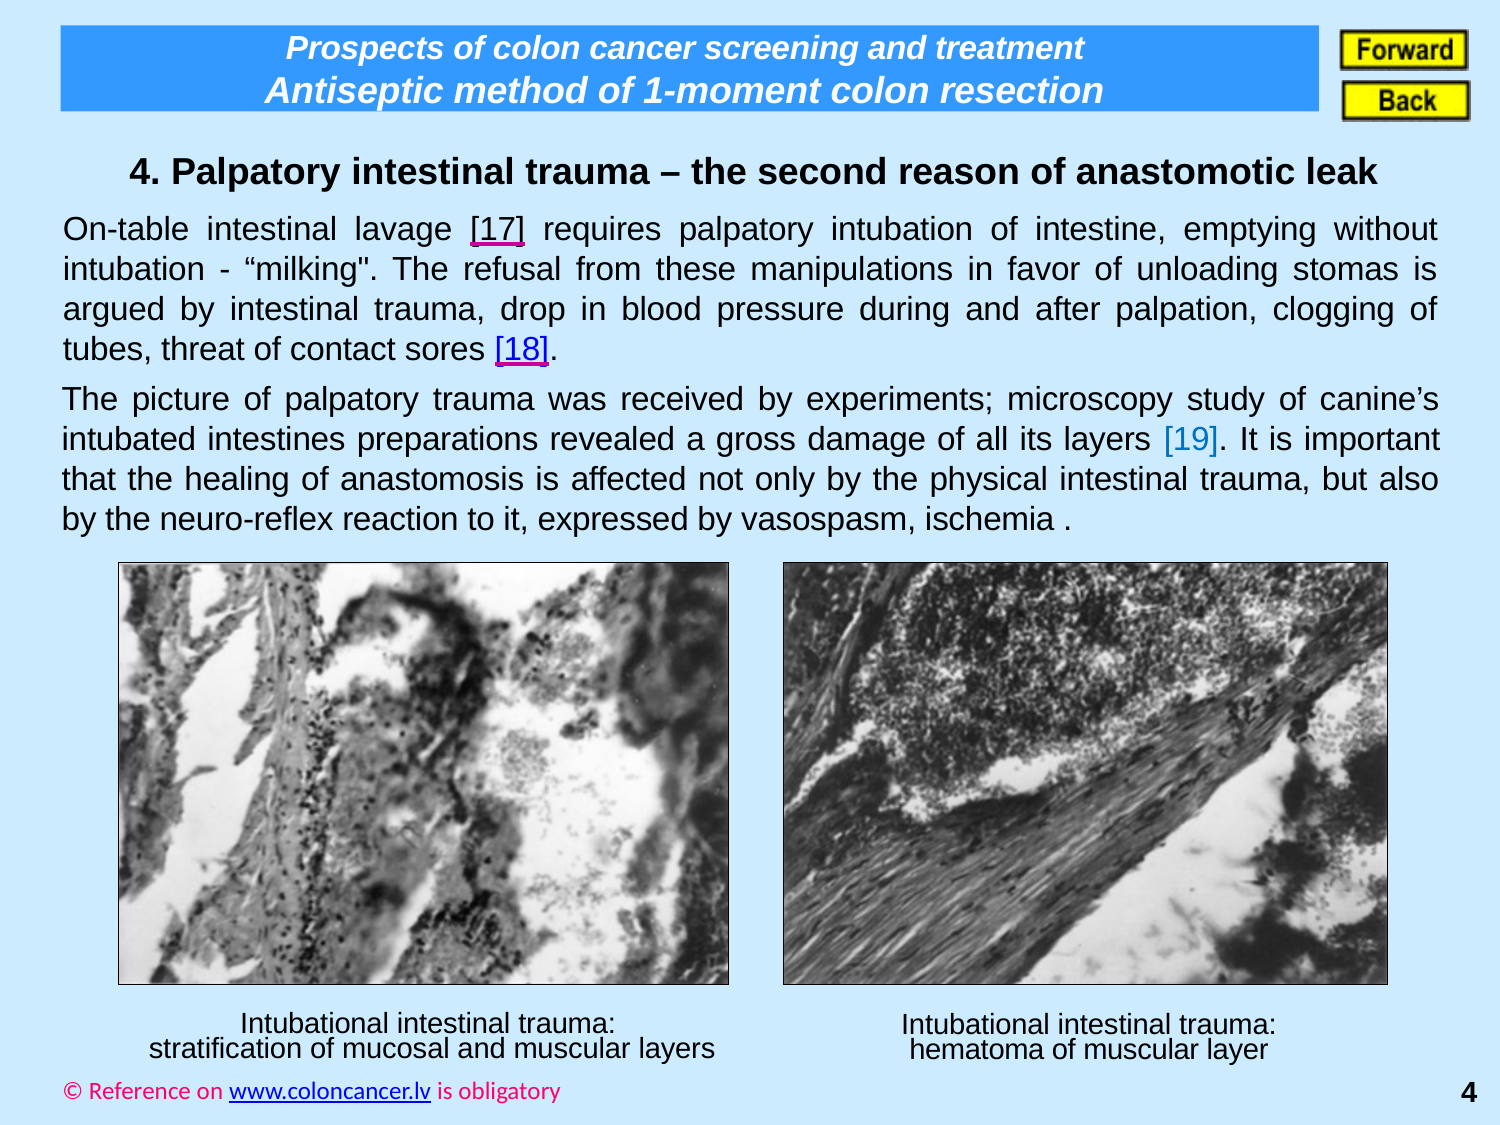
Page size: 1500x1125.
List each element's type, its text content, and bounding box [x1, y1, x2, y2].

text_box 4. Palpatory intestinal trauma – the second reason of anastomotic leak [64, 139, 1441, 200]
text_box Prospects of colon cancer screening and treatment Antiseptic method of 1-moment colon resection [60, 25, 1319, 112]
text_box [783, 562, 1388, 985]
slide_number 4 [1446, 1072, 1488, 1125]
text_box On-table intestinal lavage [17] requires palpatory intubation of intestine, emptying without intubation - “milking". The refusal from these manipulations in favor of unloading stomas is argued by intestinal trauma, drop in blood pressure during and after palpation, clogging of tubes, threat of contact sores [18]. The picture of palpatory trauma was received by experiments; microscopy study of canine’s intubated intestines preparations revealed a gross damage of all its layers [19]. It is important that the healing of anastomosis is affected not only by the physical intestinal trauma, but also by the neuro-reflex reaction to it, expressed by vasospasm, ischemia . [59, 191, 1441, 537]
text_box © Reference on www.coloncancer.lv is obligatory [62, 1067, 650, 1112]
picture [1341, 80, 1471, 122]
picture [1339, 29, 1469, 71]
text_box Intubational intestinal trauma: hematoma of muscular layer [877, 1009, 1300, 1066]
text_box [118, 562, 729, 985]
text_box Intubational intestinal trauma: stratification of mucosal and muscular layers [135, 1012, 729, 1065]
